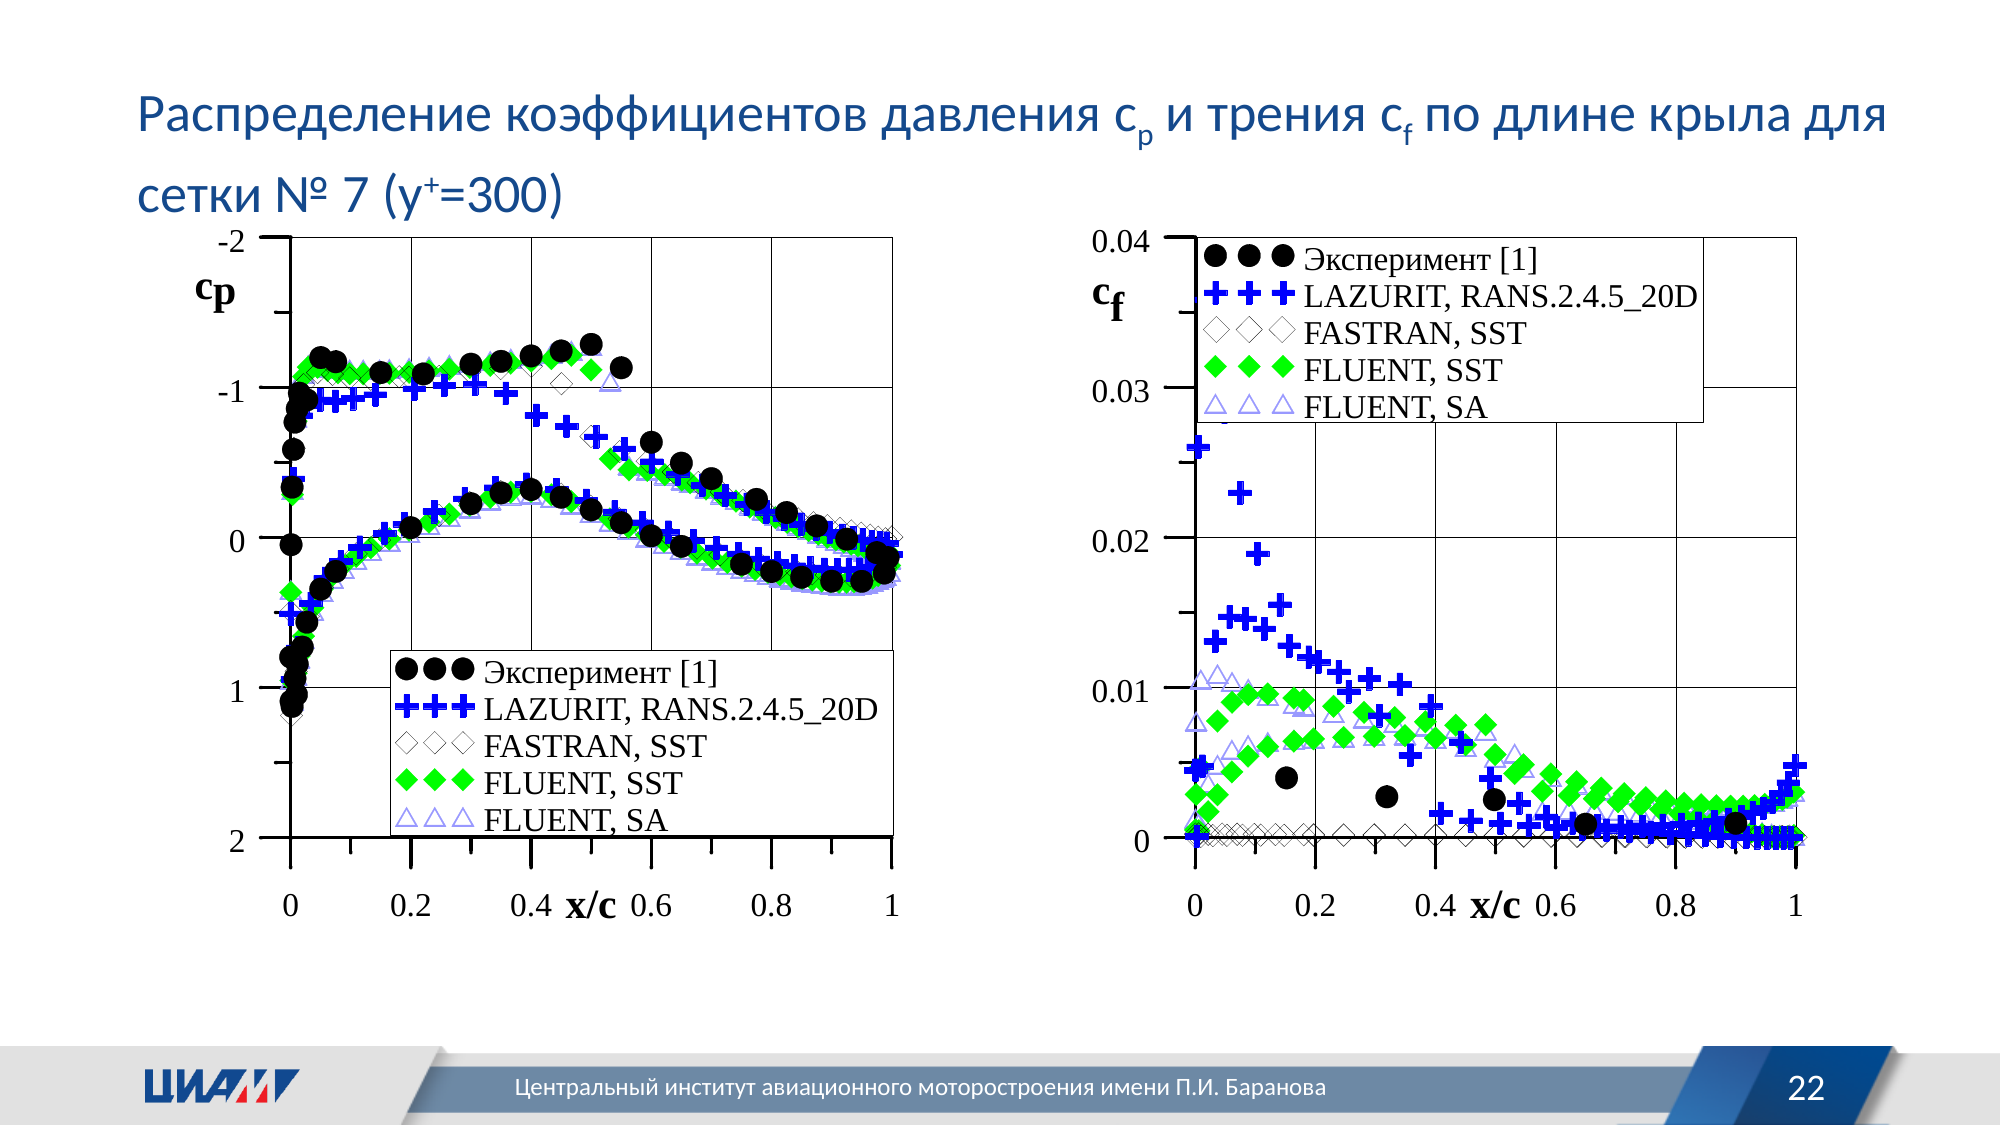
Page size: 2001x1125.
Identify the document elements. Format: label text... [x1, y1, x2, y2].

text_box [1091, 218, 1813, 924]
text_box Распределение коэффициентов давления cp и трения cf по длине крыла для сетки № 7 (у+=300) [122, 62, 1960, 231]
text_box 22 [1772, 1055, 1846, 1116]
picture [0, 1046, 2000, 1125]
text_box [194, 218, 909, 924]
